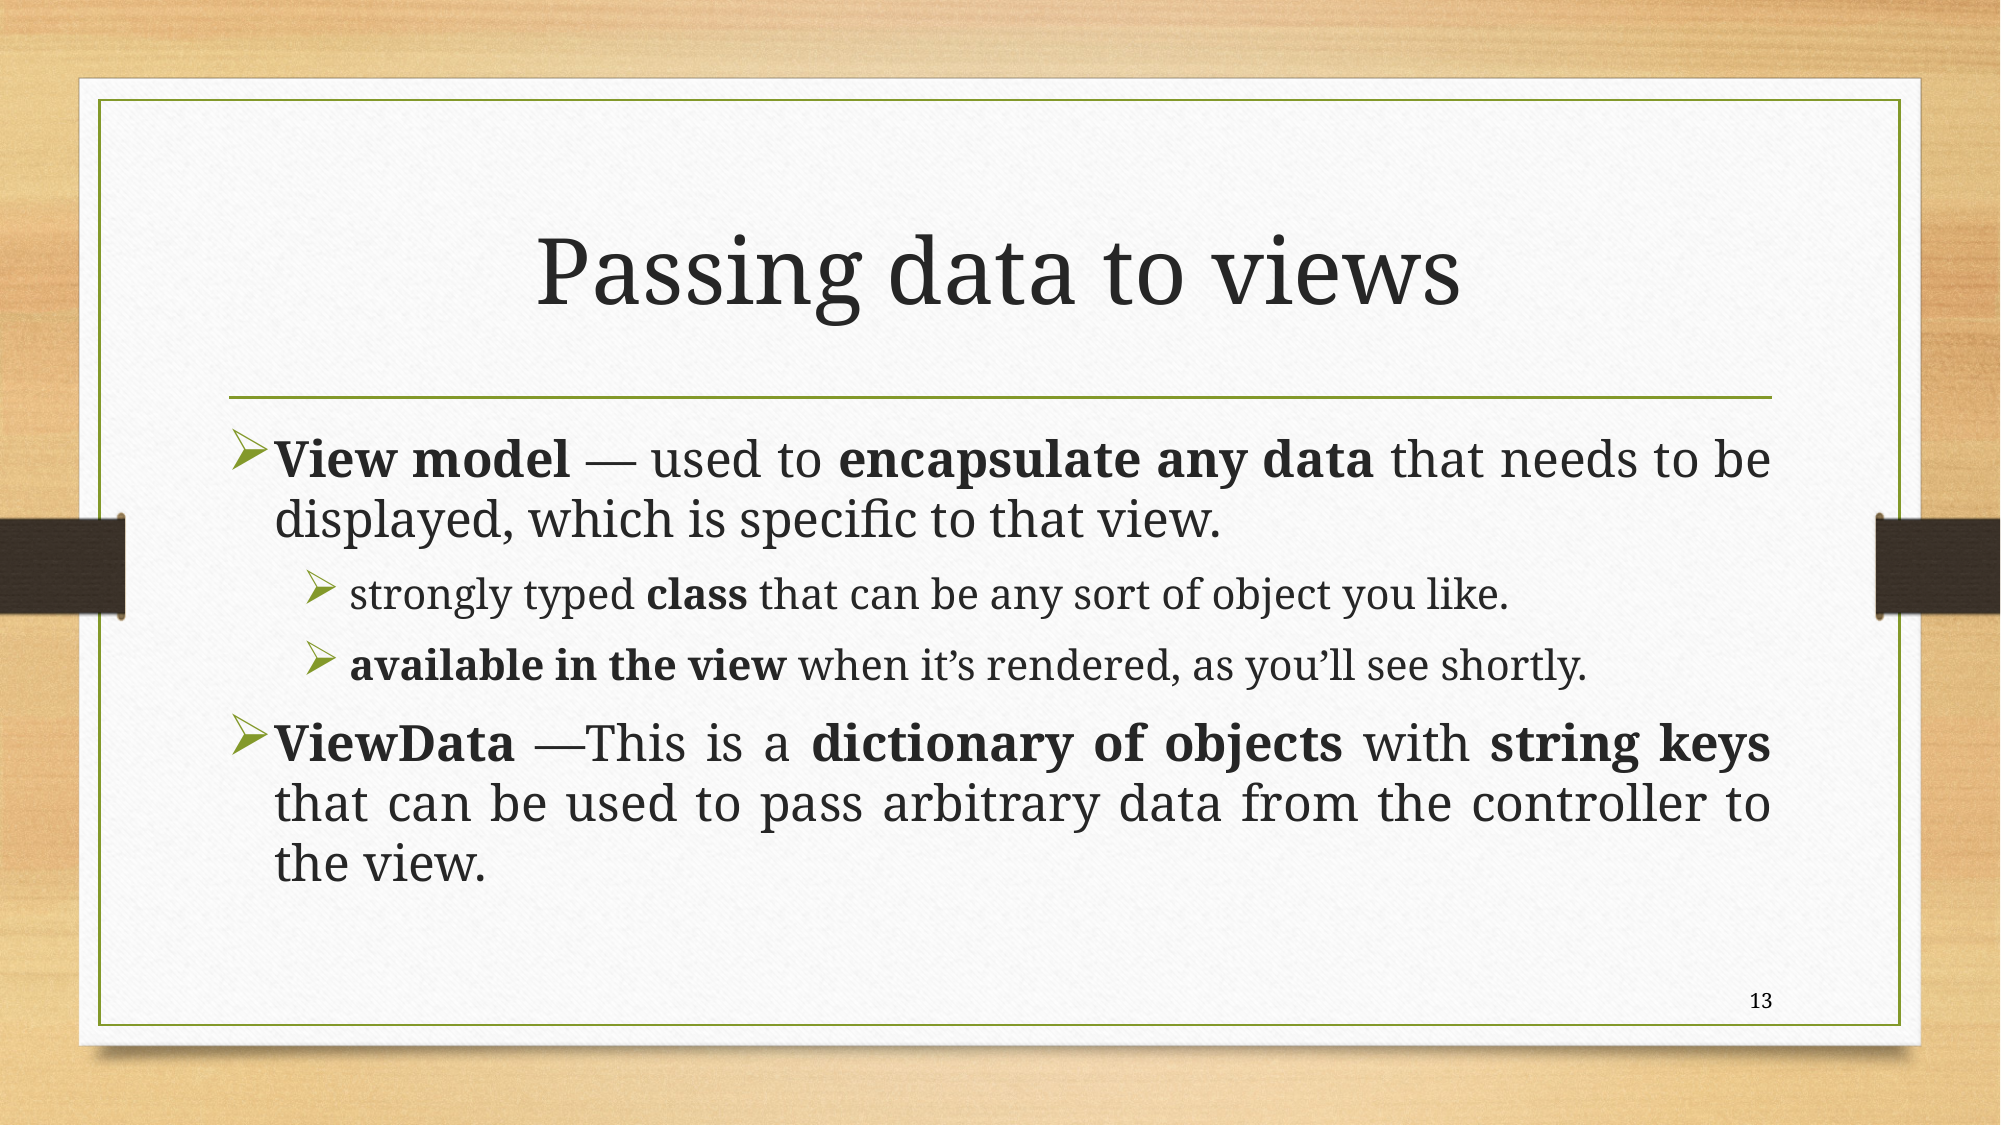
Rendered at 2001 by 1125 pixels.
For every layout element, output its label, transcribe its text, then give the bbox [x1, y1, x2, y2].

title Passing data to views [212, 161, 1788, 375]
list View model — used to encapsulate any data that needs to be displayed, which is specific to that view. strongly typed class that can be any sort of object you like. available in the view when it’s rendered, as you’ll see shortly. ViewData —This is a dictionary of objects with string keys that can be used to pass arbitrary data from the controller to the view. [212, 419, 1788, 964]
slide_number 13 [1698, 979, 1788, 1025]
picture [0, 0, 2001, 1125]
